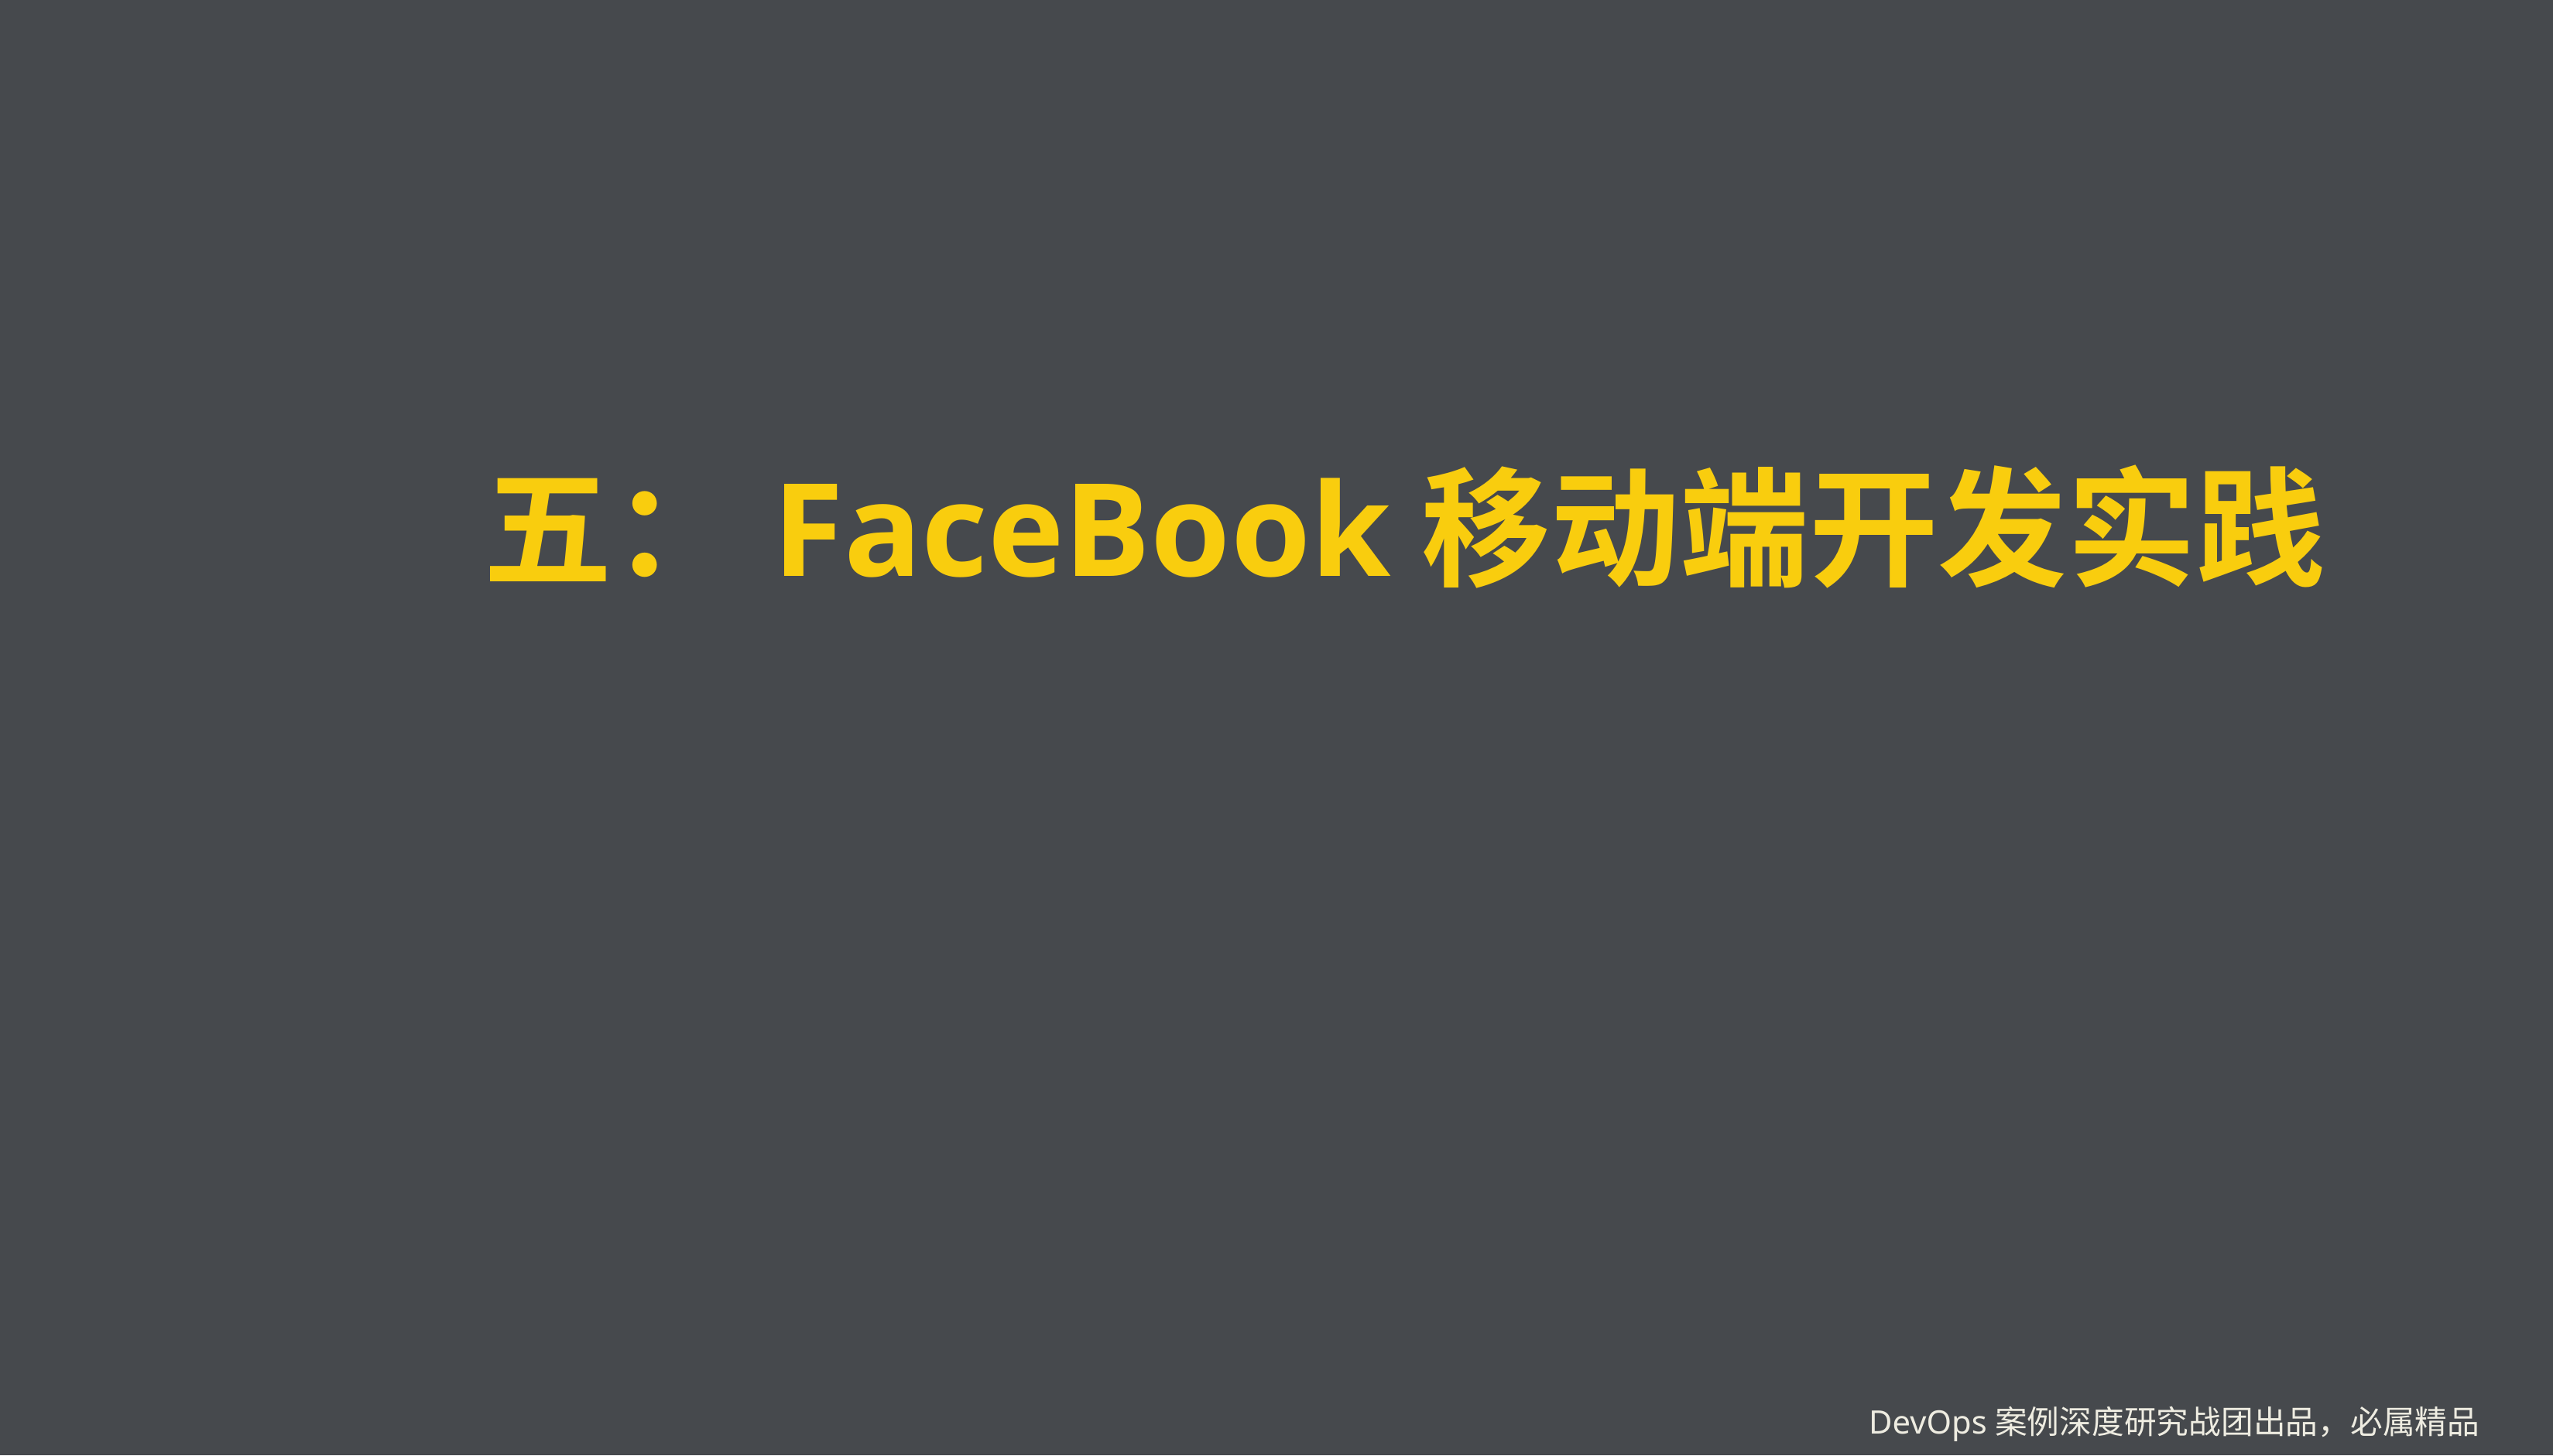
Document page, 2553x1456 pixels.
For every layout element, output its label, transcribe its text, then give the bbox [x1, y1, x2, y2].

title 五：FaceBook移动端开发实践 [255, 447, 2553, 690]
